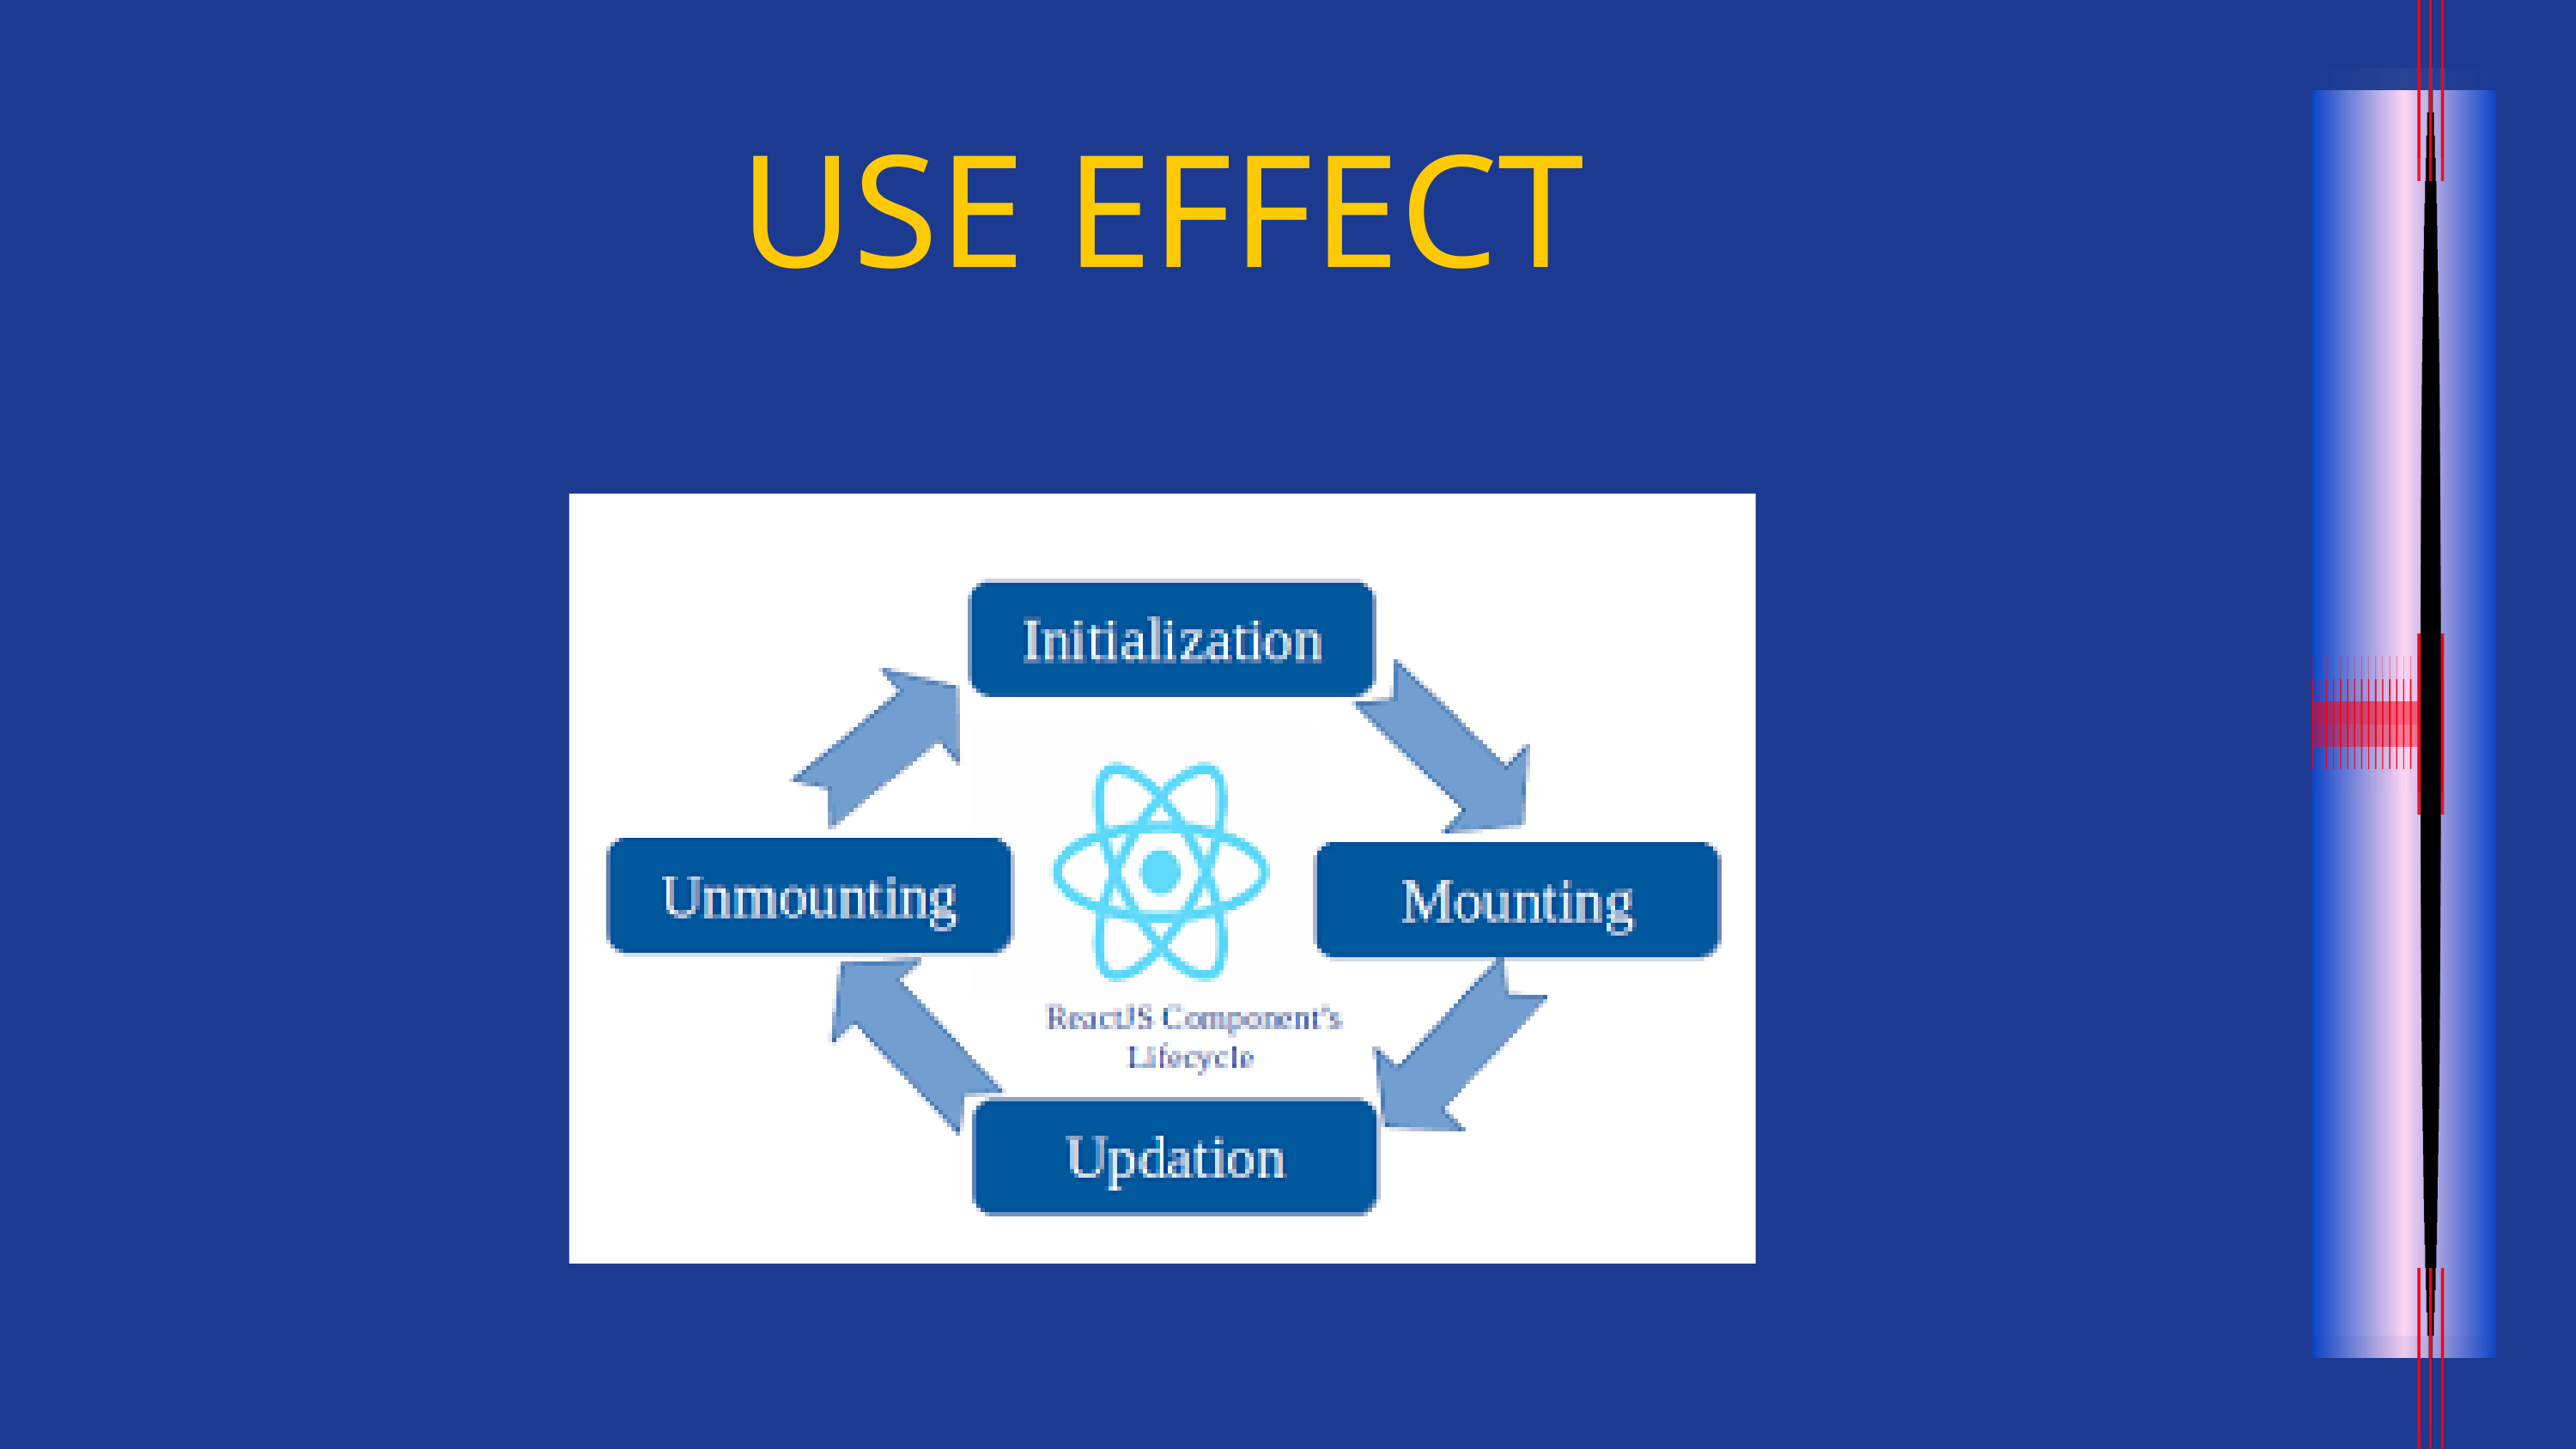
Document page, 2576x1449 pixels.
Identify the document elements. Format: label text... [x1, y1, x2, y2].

text_box [568, 494, 1756, 1264]
text_box USE EFFECT [720, 112, 1605, 299]
text_box [2312, 0, 2497, 1449]
